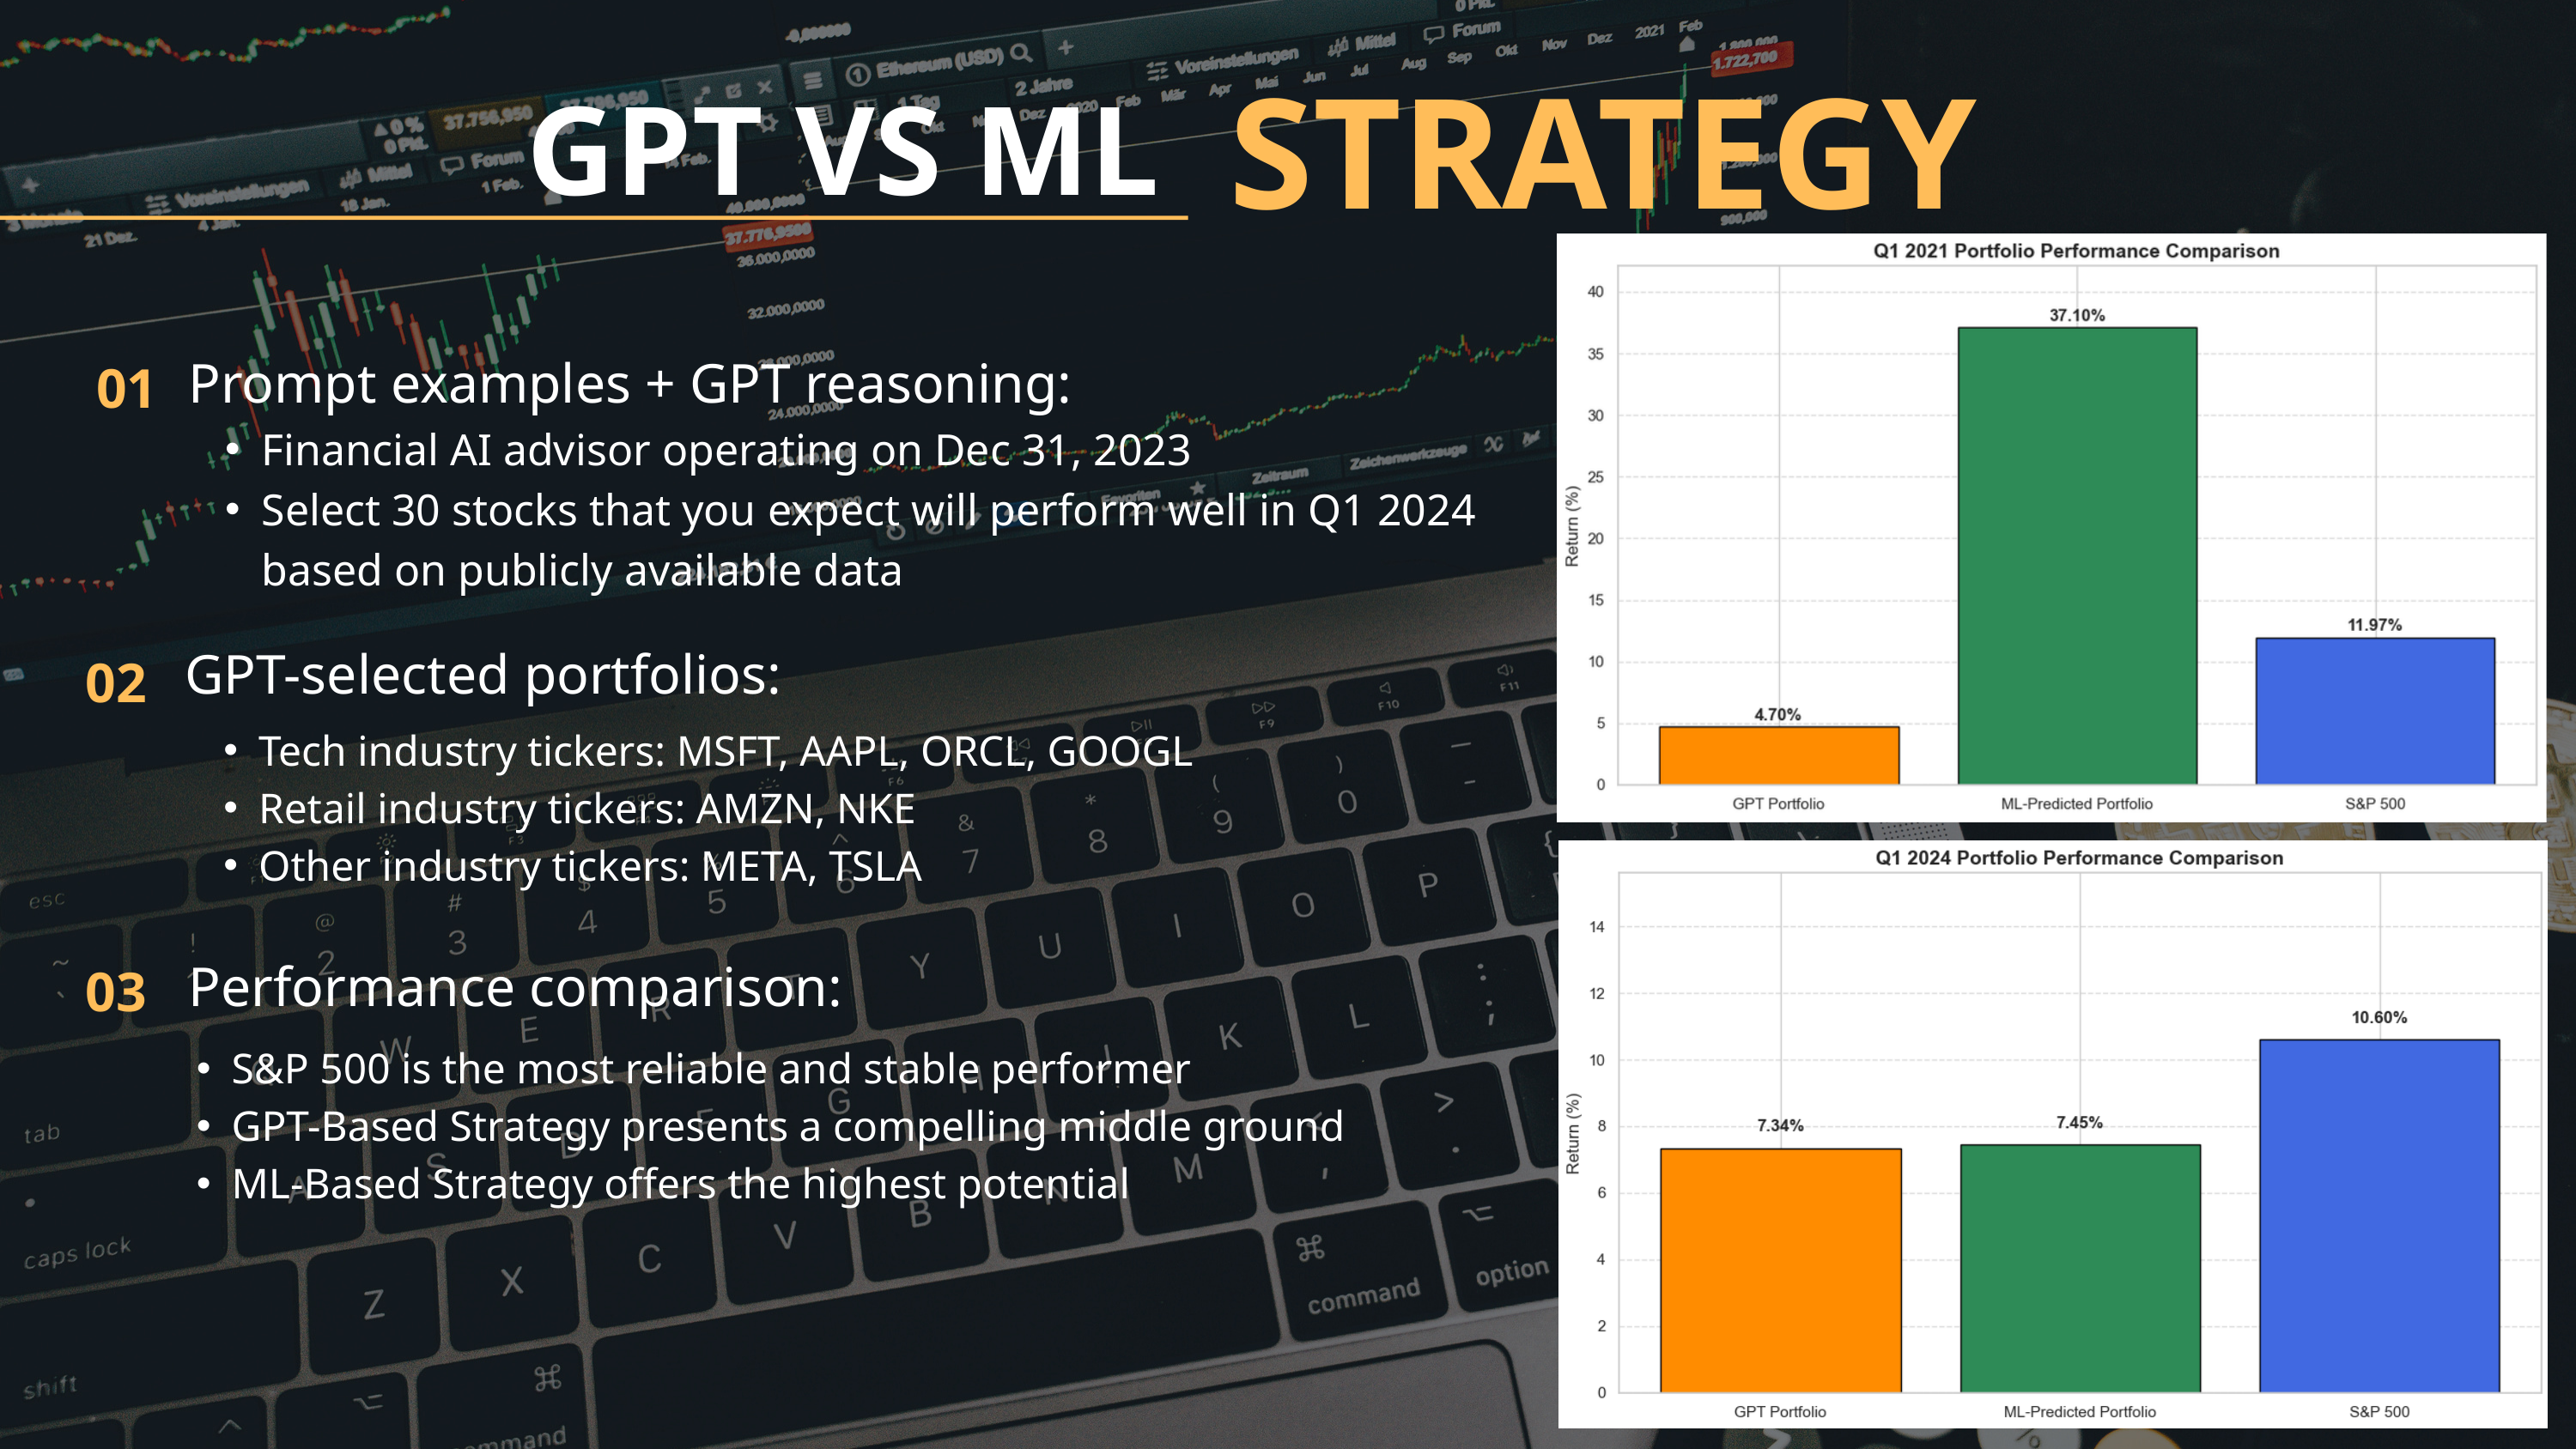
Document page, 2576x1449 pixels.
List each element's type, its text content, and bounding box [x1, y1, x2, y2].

text_box [1557, 233, 2547, 822]
text_box Tech industry tickers: MSFT, AAPL, ORCL, GOOGL Retail industry tickers: AMZN, NKE Other industry tickers: META, TSLA [188, 716, 1256, 889]
text_box GPT VS ML [495, 54, 1229, 221]
table_header GPT-selected portfolios: [158, 608, 1175, 737]
text_box Prompt examples + GPT reasoning: Financial AI advisor operating on Dec 31, 2023 Select 30 stocks that you expect will perform well in Q1 2024 based on publicly available data [188, 338, 1587, 670]
text_box [0, 0, 2576, 1449]
text_box 02 [85, 638, 159, 713]
text_box S&P 500 is the most reliable and stable performer GPT-Based Strategy presents a compelling middle ground ML-Based Strategy offers the highest potential [161, 1034, 1428, 1323]
picture [1558, 840, 2548, 1429]
text_box 03 [85, 947, 162, 1022]
text_box STRATEGY [1229, 33, 2075, 240]
text_box 01 [96, 343, 162, 420]
table_header Performance comparison: [161, 920, 1106, 1034]
